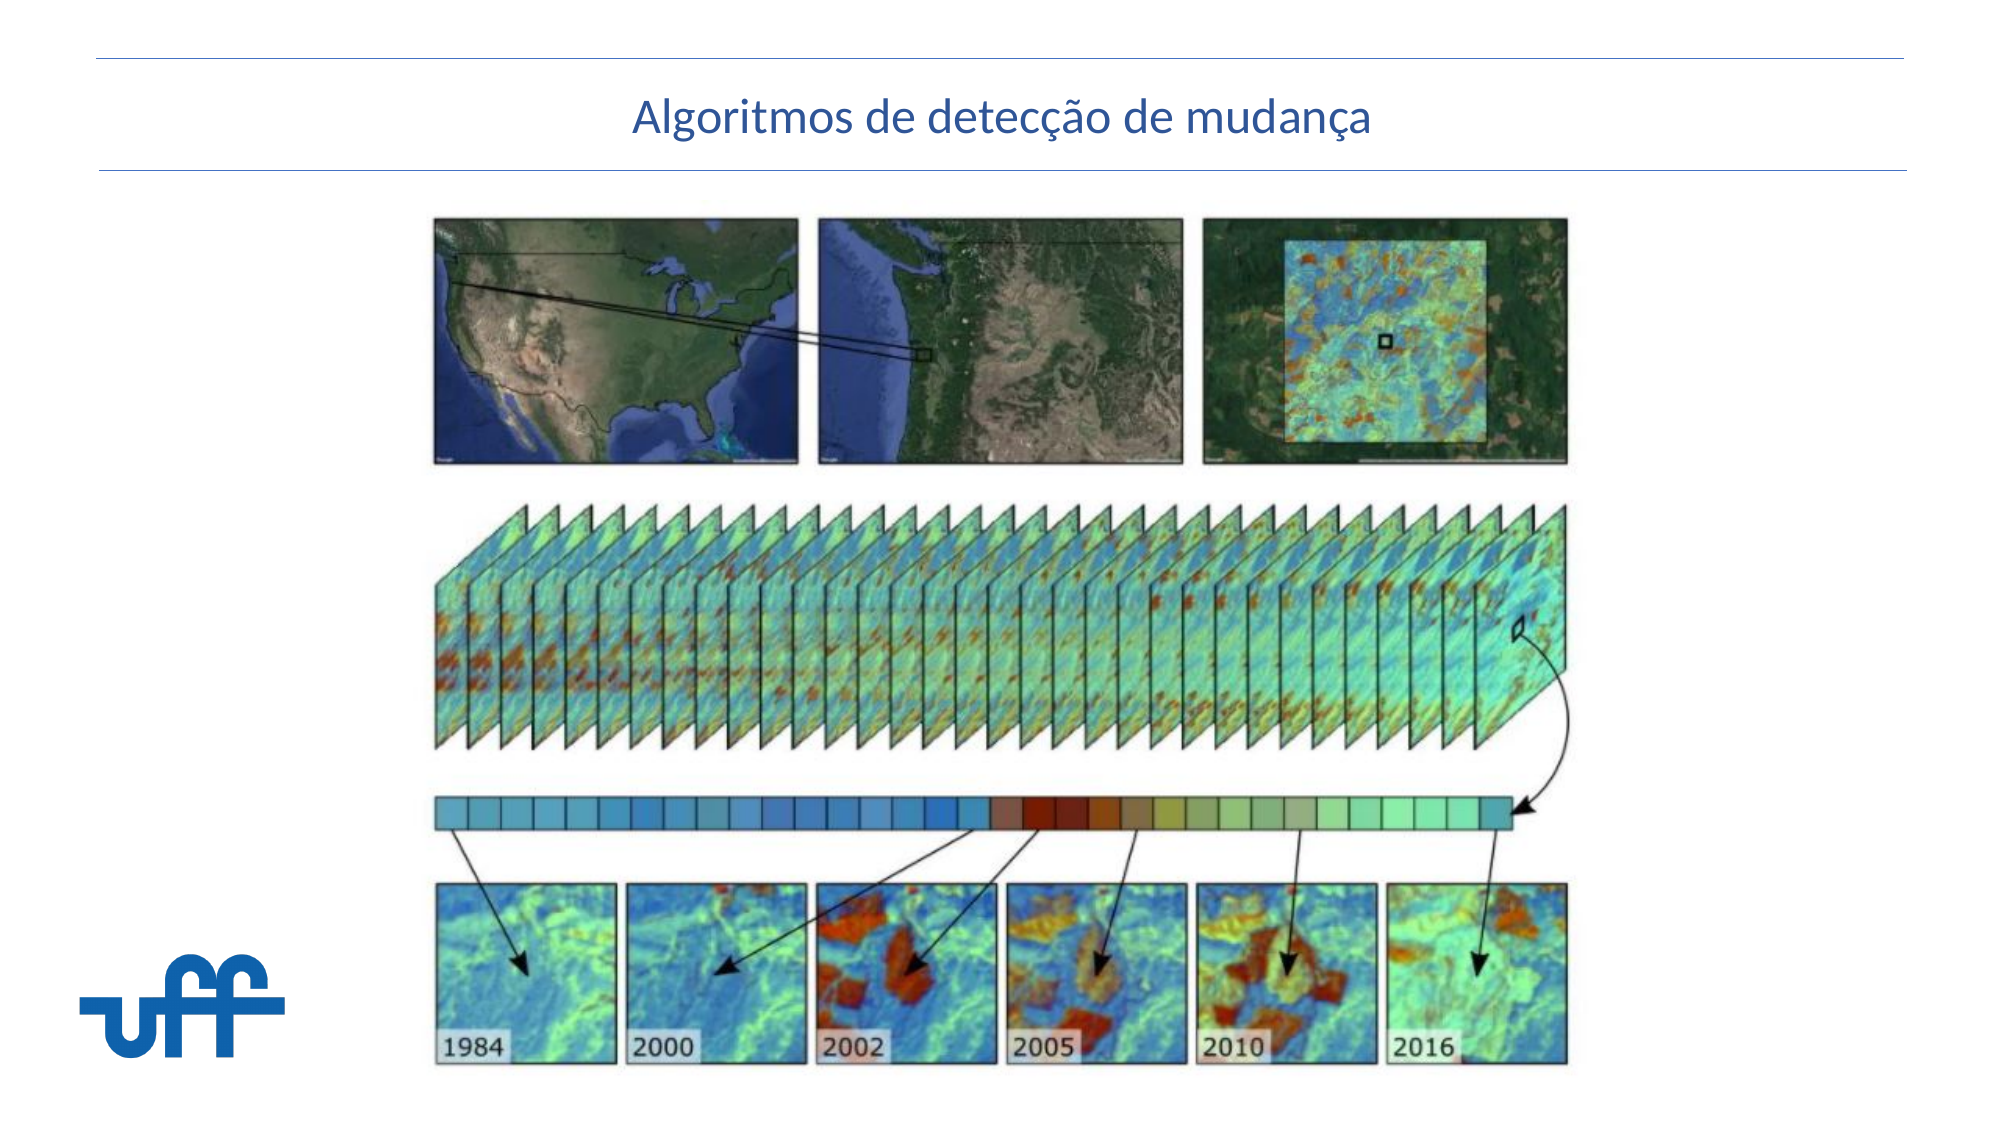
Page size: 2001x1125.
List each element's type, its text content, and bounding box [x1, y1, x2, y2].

text_box Algoritmos de detecção de mudança [100, 76, 1906, 152]
picture [77, 951, 287, 1060]
picture [402, 200, 1604, 1086]
